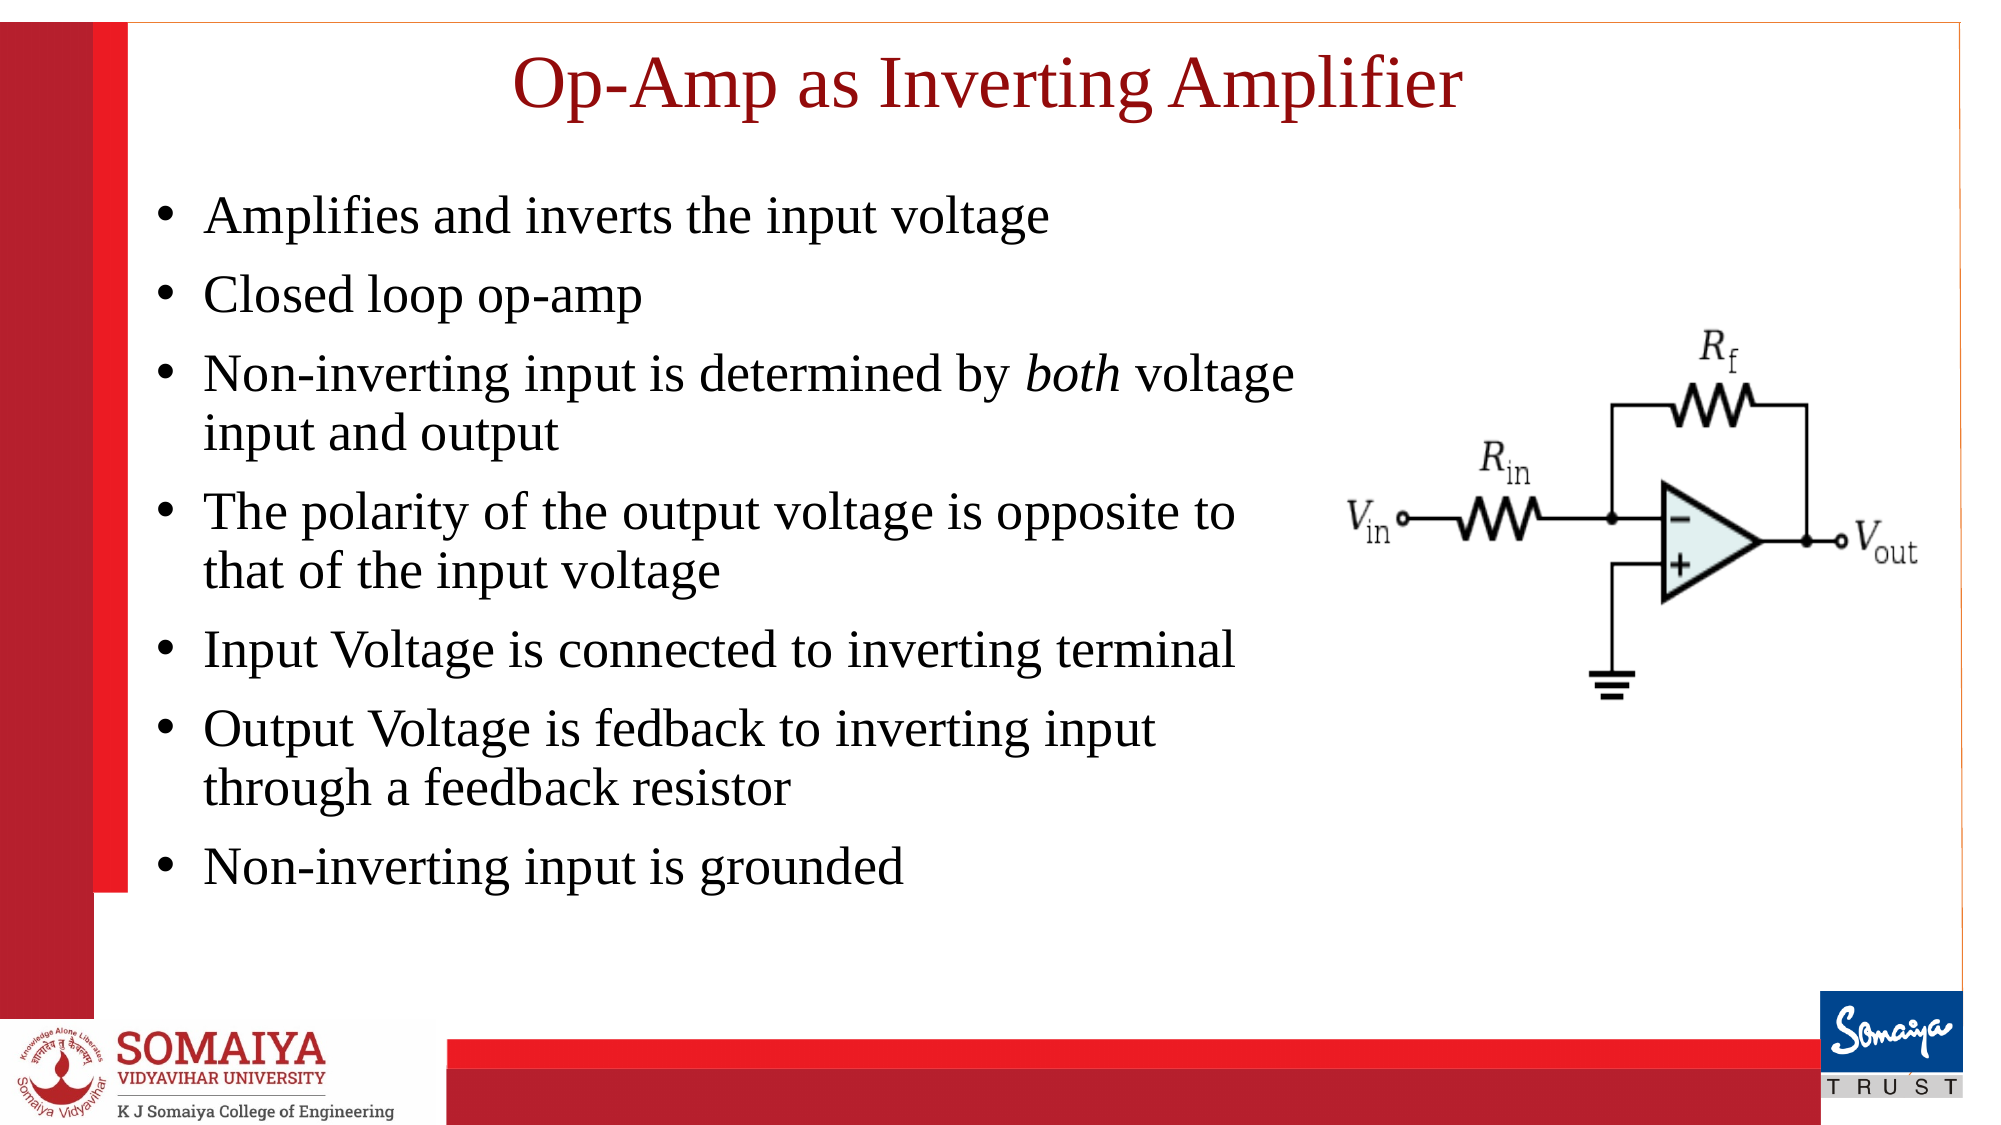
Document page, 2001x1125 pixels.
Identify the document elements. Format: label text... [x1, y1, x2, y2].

picture [0, 22, 436, 1125]
list Amplifies and inverts the input voltage Closed loop op-amp Non-inverting input is determined by both voltage input and output The polarity of the output voltage is opposite to that of the input voltage Input Voltage is connected to inverting terminal Output Voltage is fedback to inverting input through a feedback resistor Non-inverting input is grounded [141, 178, 1341, 922]
picture [1340, 315, 1924, 712]
picture [1820, 991, 1963, 1098]
title Op-Amp as Inverting Amplifier [178, 35, 1798, 179]
picture [447, 1040, 1820, 1125]
